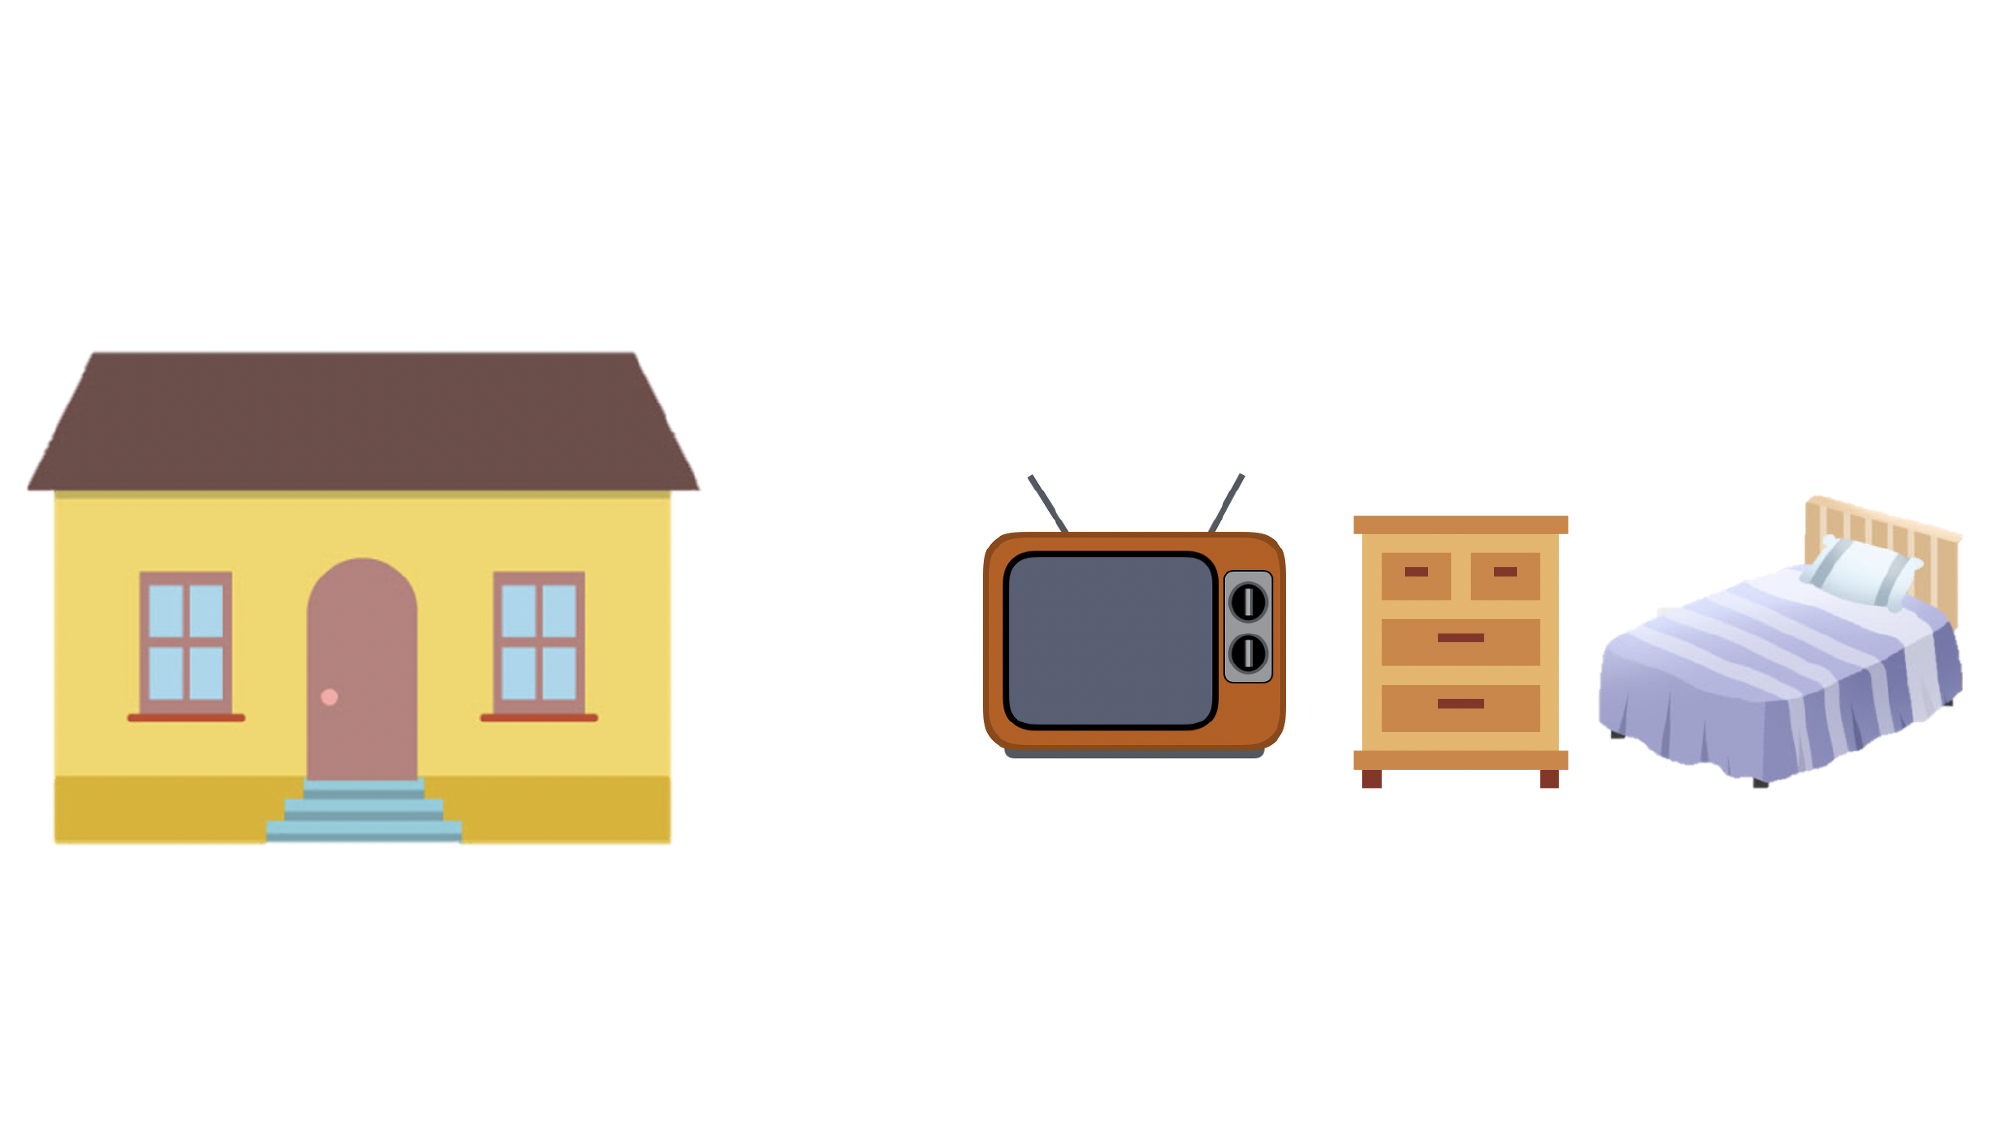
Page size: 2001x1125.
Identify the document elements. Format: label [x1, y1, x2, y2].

picture [0, 241, 2000, 885]
